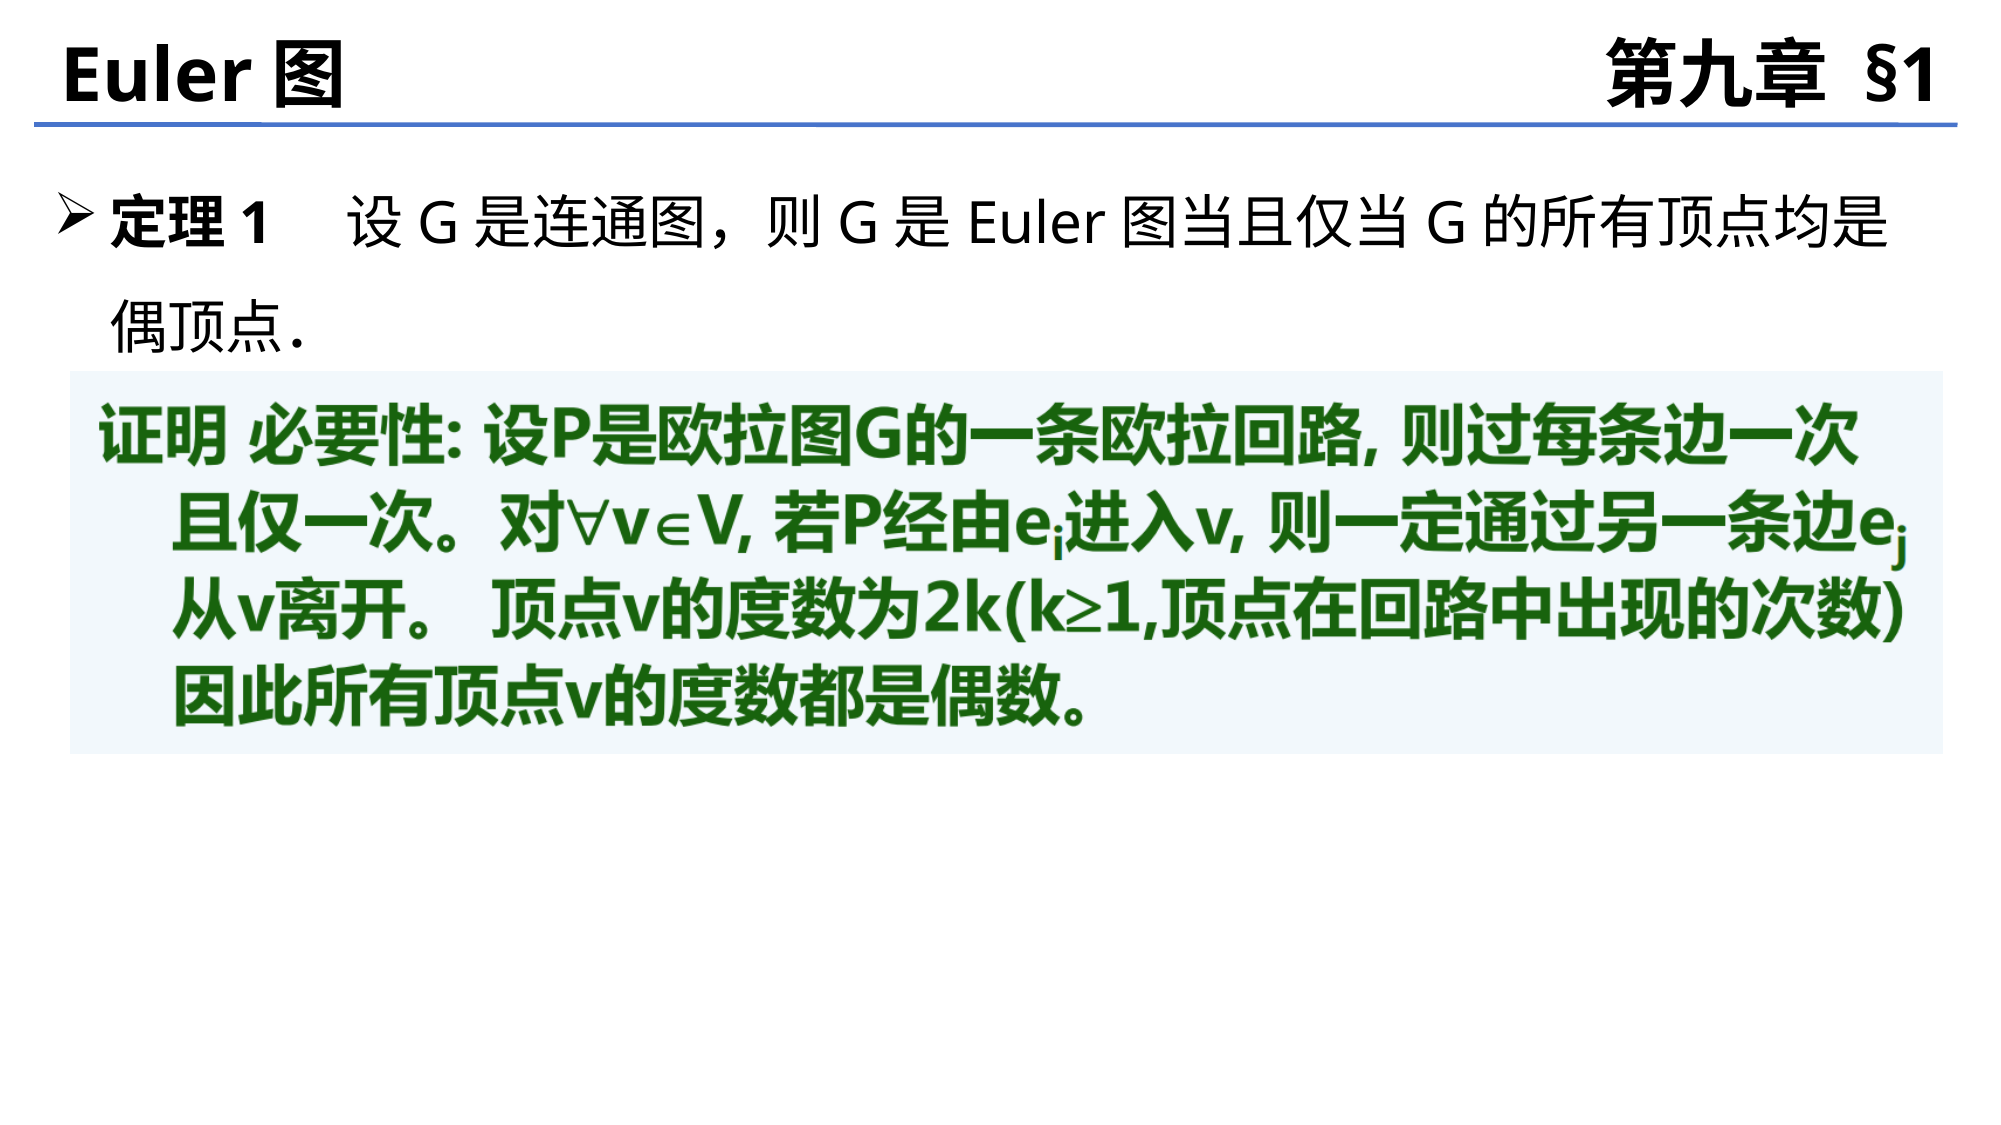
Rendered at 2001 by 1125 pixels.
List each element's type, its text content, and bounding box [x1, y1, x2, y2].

text_box Euler图 [46, 18, 932, 124]
text_box 第九章 §1 [1576, 19, 1958, 124]
picture [69, 371, 1944, 754]
text_box 定理1 设G是连通图，则G是Euler图当且仅当G的所有顶点均是偶顶点． [38, 143, 1951, 1065]
